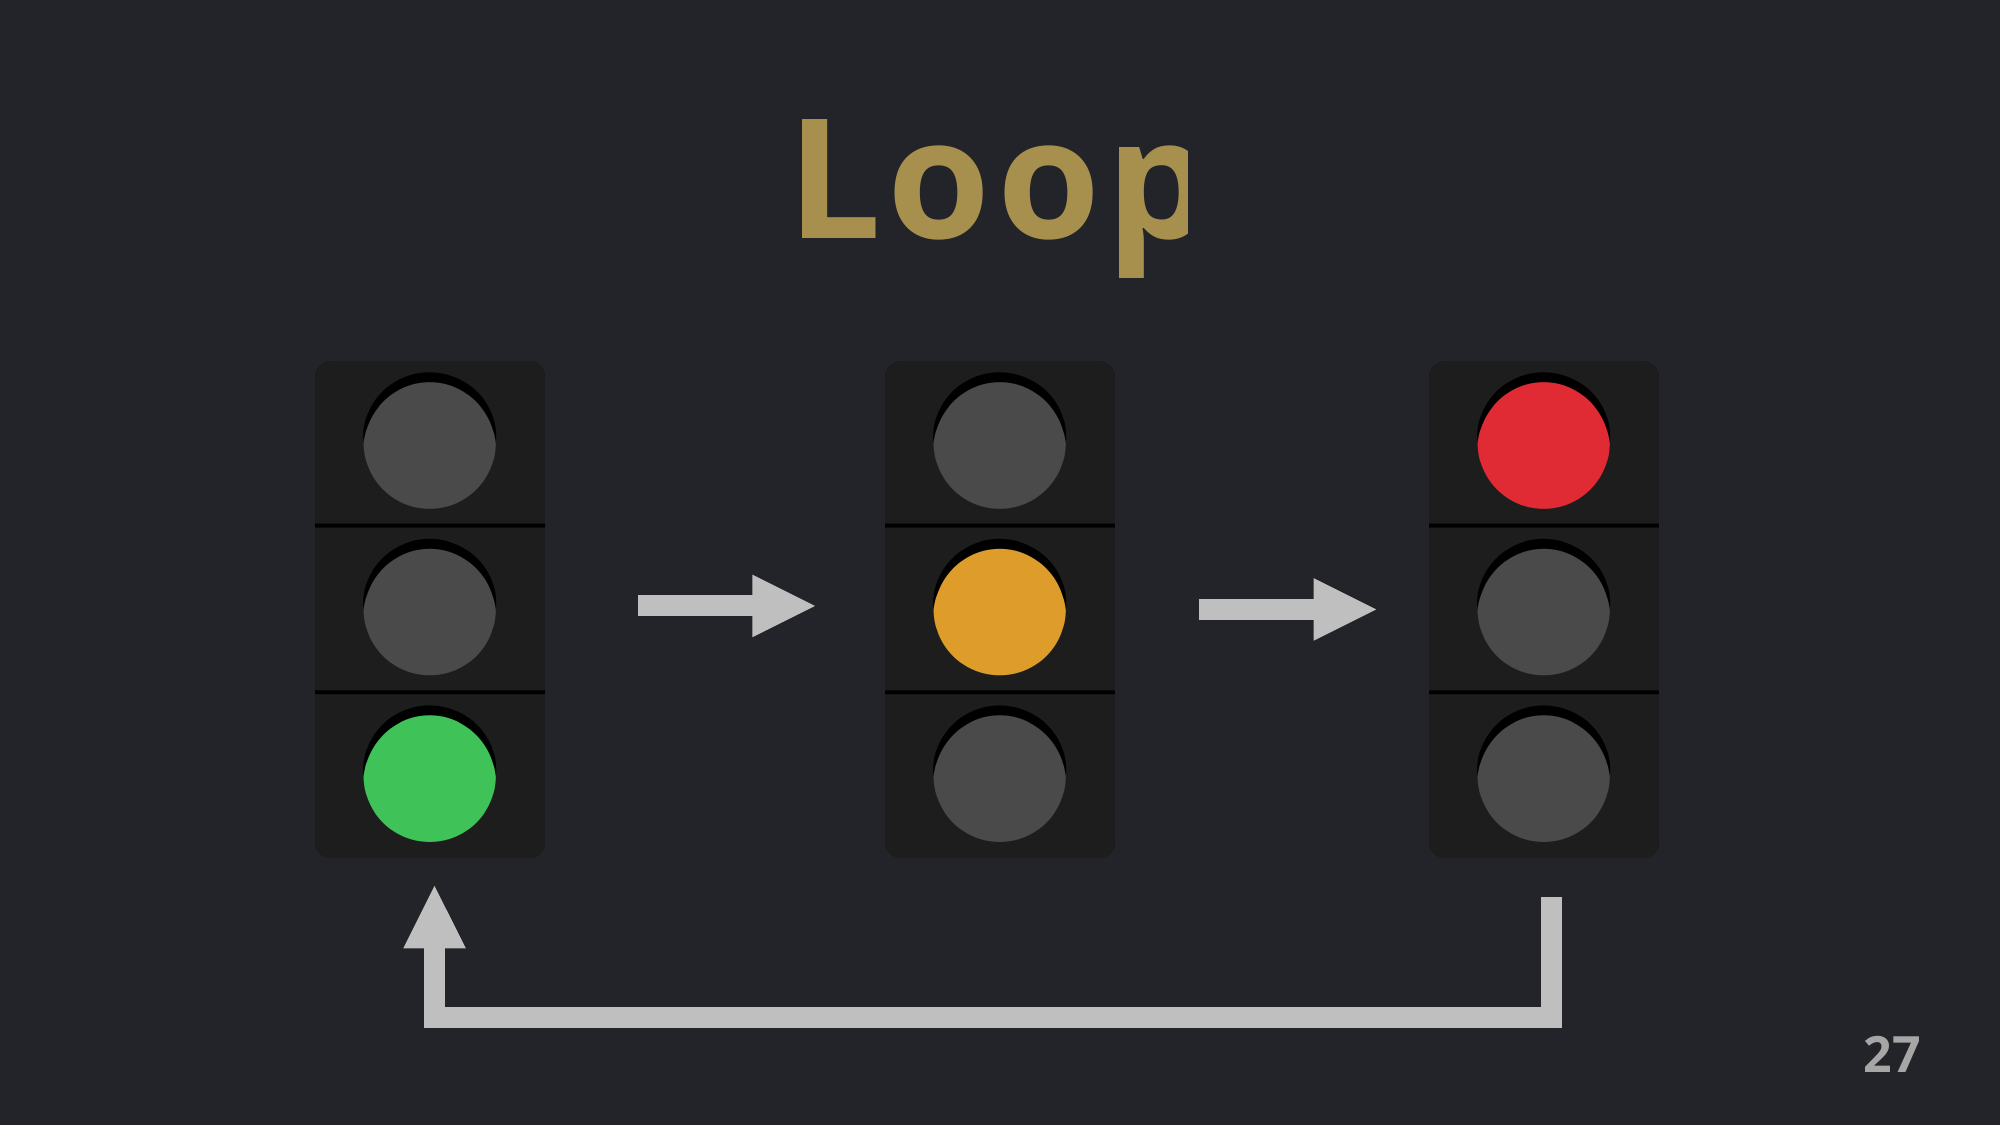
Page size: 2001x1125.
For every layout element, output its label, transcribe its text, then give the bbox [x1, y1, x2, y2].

picture [315, 361, 545, 858]
picture [1429, 361, 1659, 858]
text_box [0, 0, 2000, 1125]
text_box Loop [364, 23, 1636, 287]
picture [885, 361, 1115, 858]
slide_number 27 [1485, 1026, 1936, 1087]
